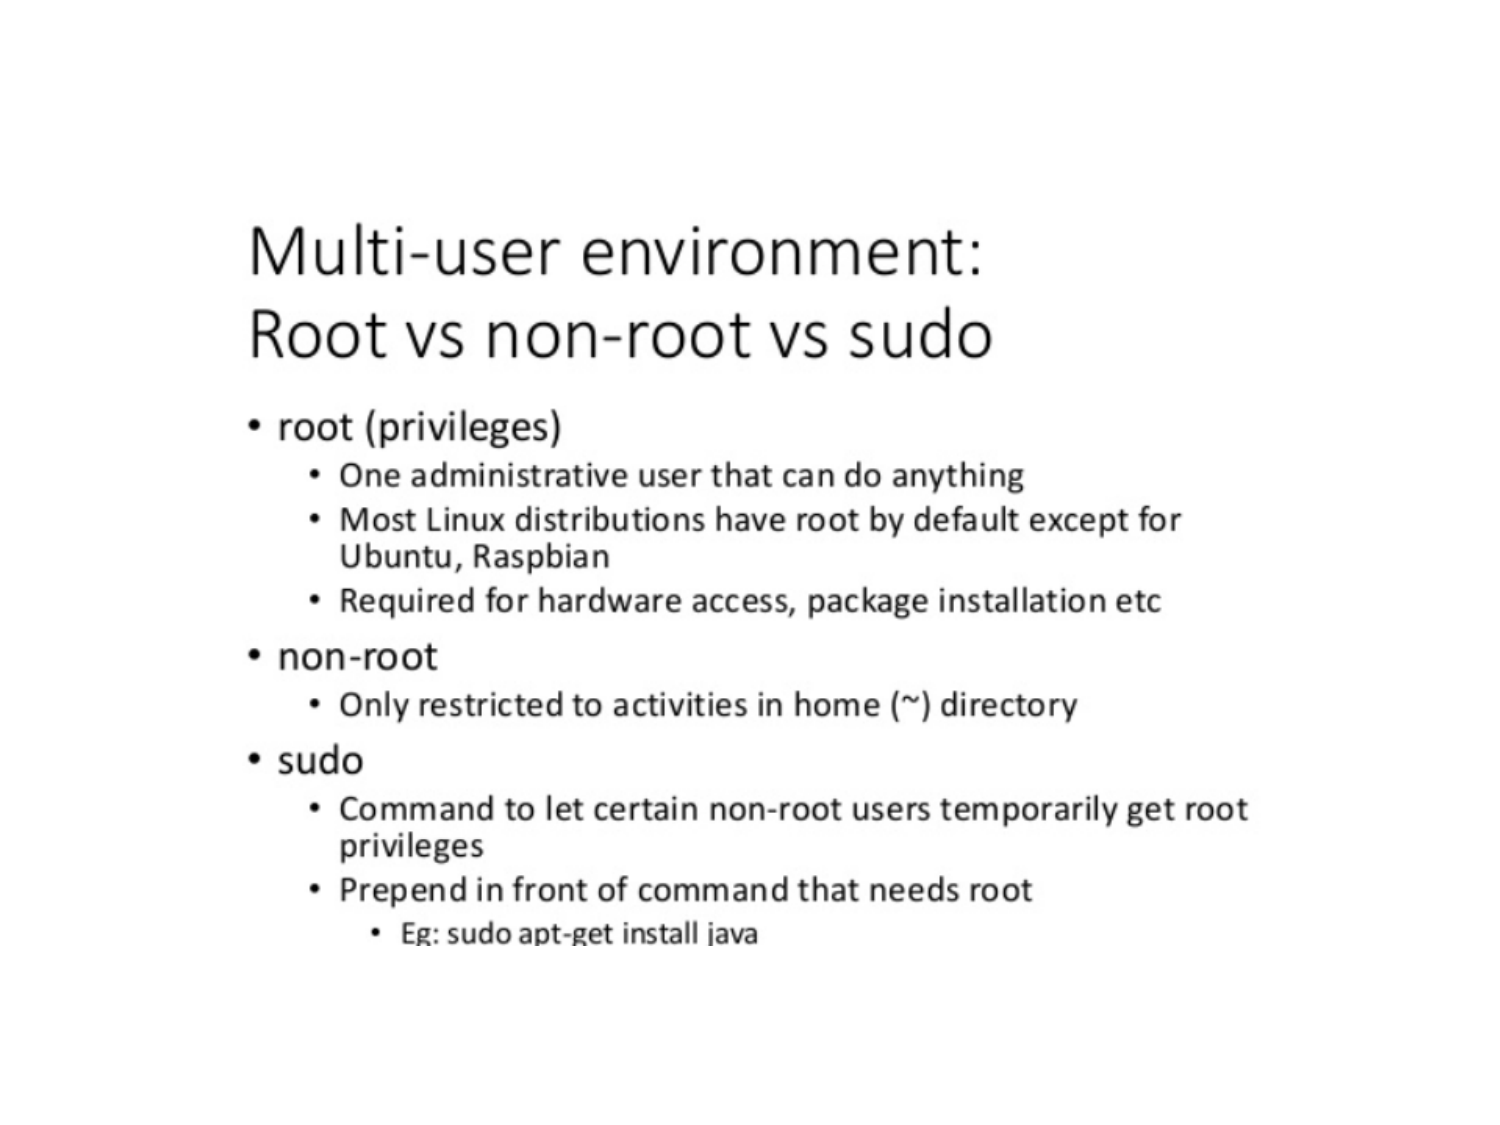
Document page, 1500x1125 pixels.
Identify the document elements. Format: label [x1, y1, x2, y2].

picture [187, 179, 1312, 946]
